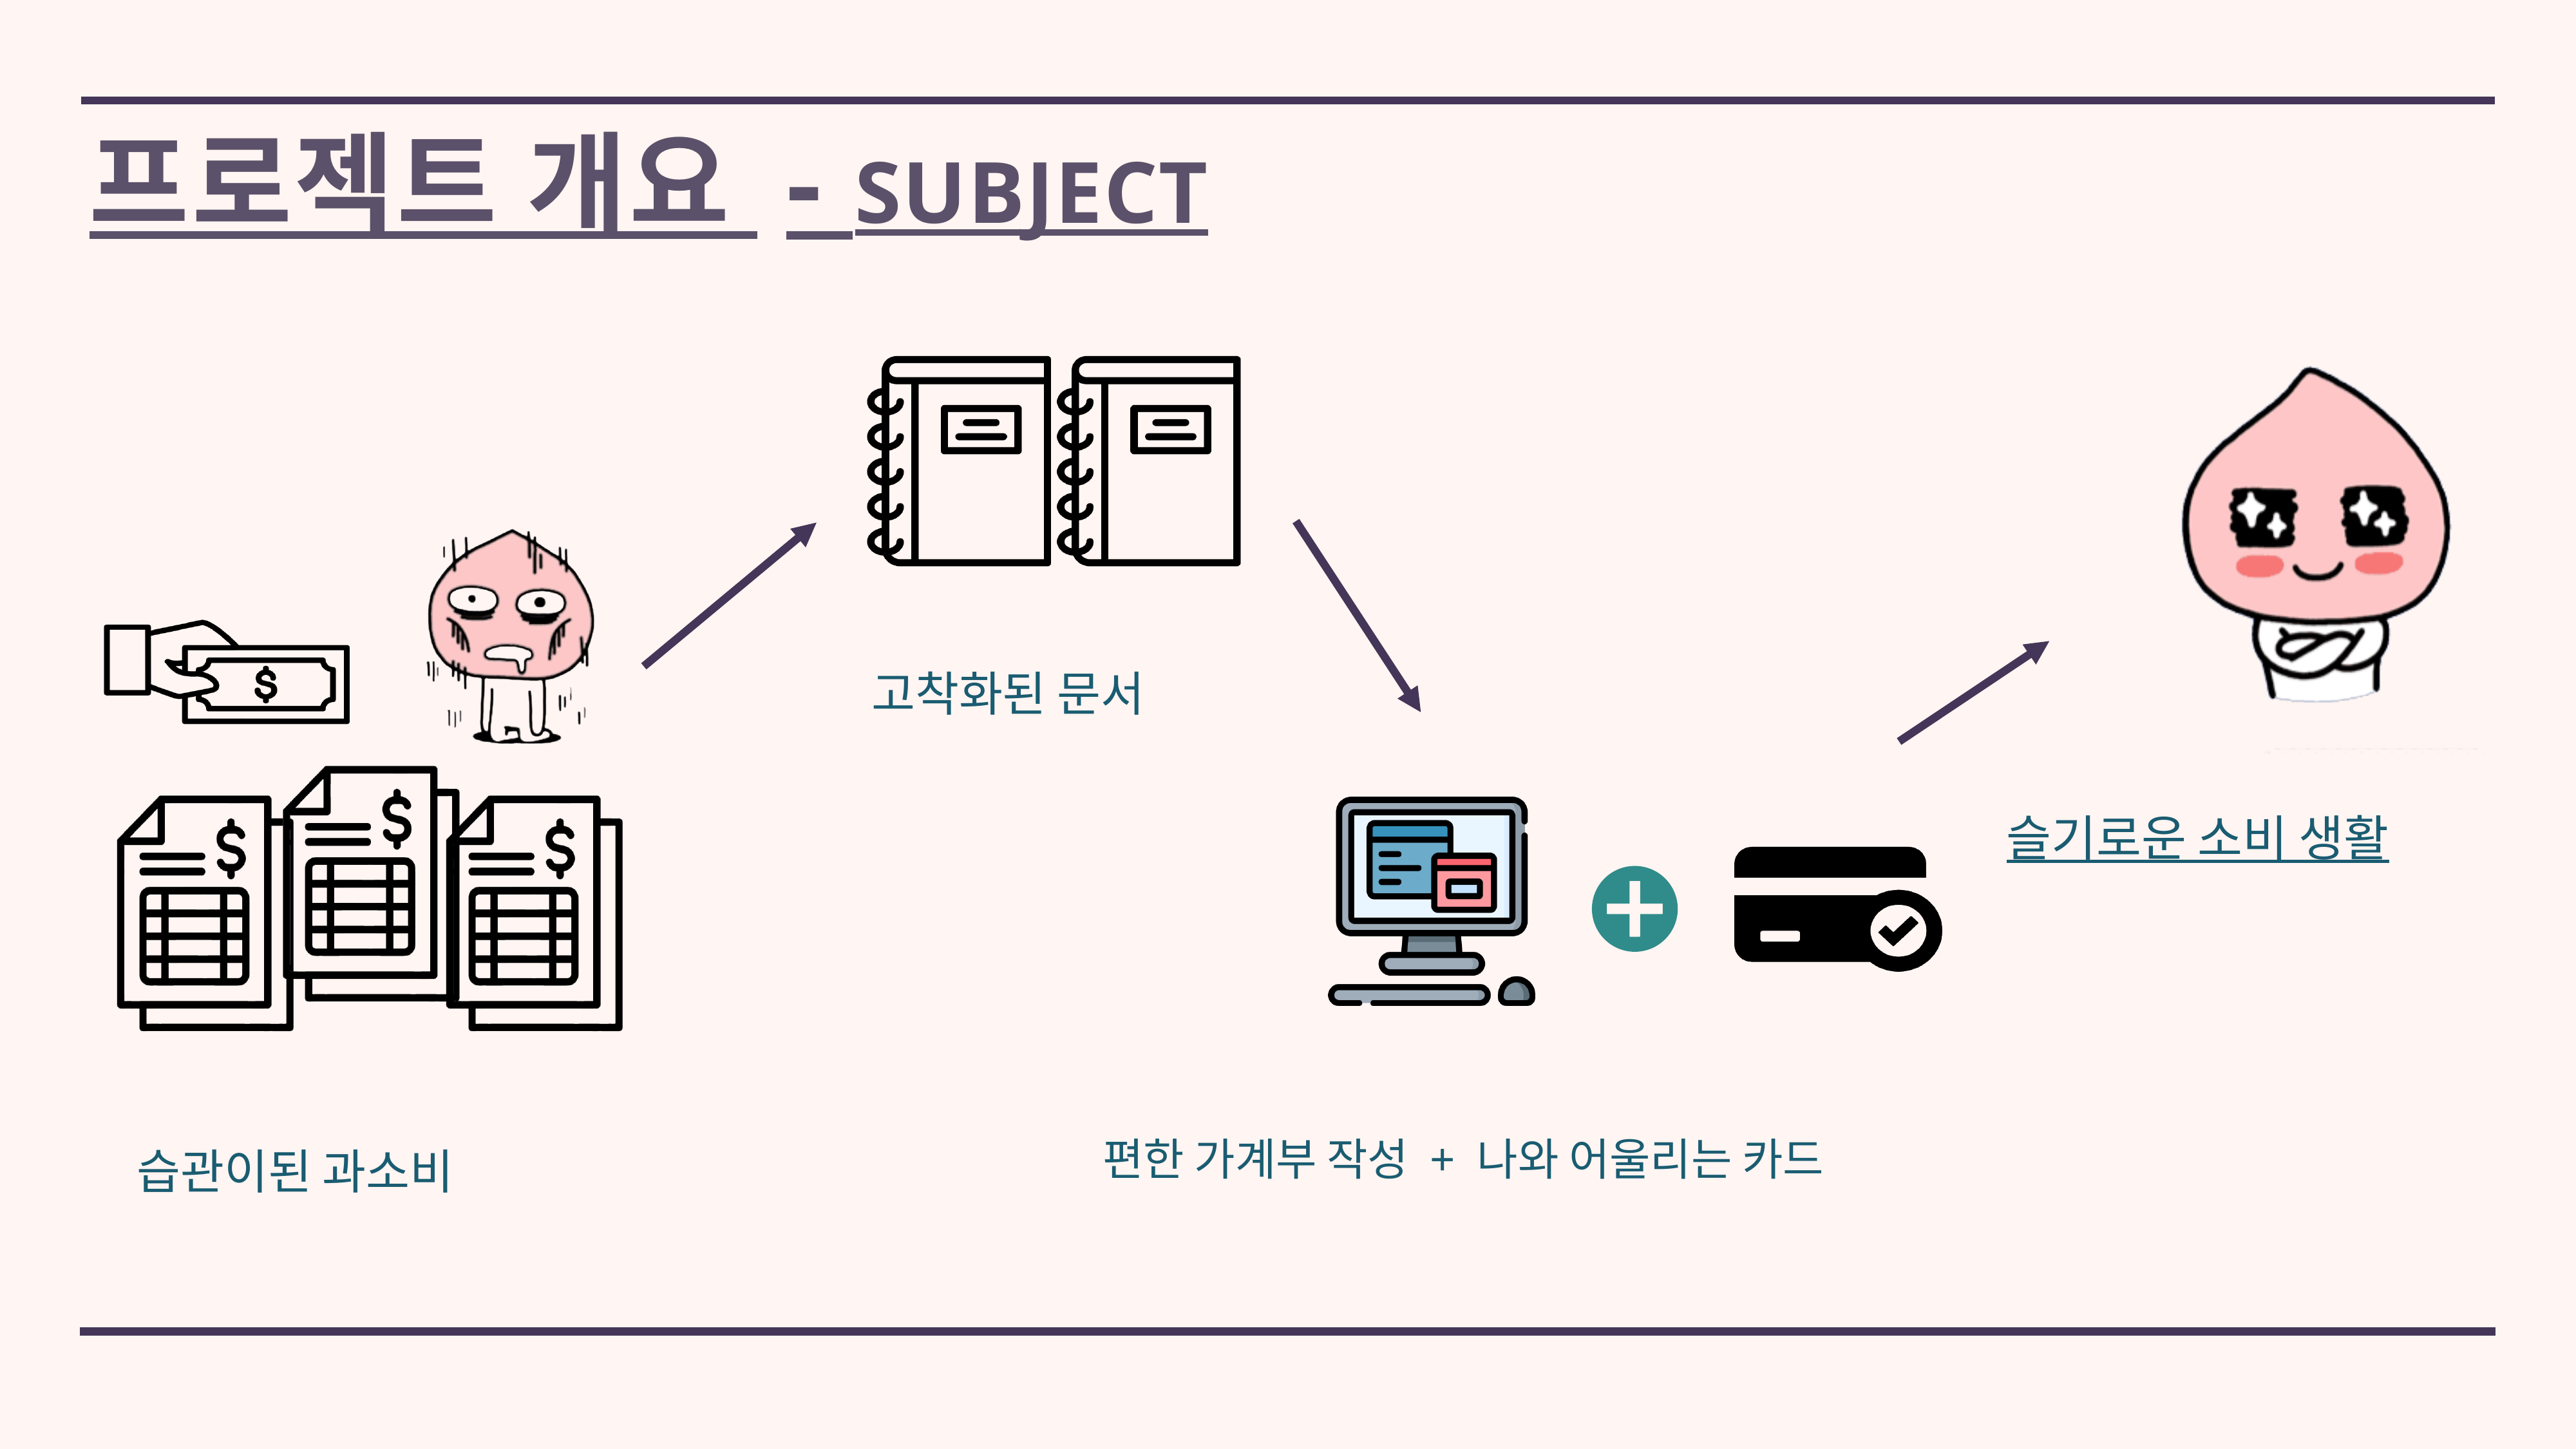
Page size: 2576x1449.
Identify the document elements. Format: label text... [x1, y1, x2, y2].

text_box [1591, 866, 1678, 952]
picture [87, 513, 652, 1036]
text_box 습관이된 과소비 [95, 1087, 693, 1209]
picture [2068, 250, 2546, 753]
title 프로젝트 개요 - SUBJECT [84, 123, 1217, 299]
text_box [643, 522, 817, 667]
picture [1327, 796, 1535, 1006]
picture [1734, 811, 1942, 1006]
text_box 고착화된 문서 [830, 609, 1374, 732]
text_box 편한 가계부 작성 + 나와 어울리는 카드 [1059, 1090, 2107, 1194]
text_box [1899, 641, 2050, 742]
picture [841, 349, 1266, 574]
text_box [1296, 521, 1421, 712]
text_box 슬기로운 소비 생활 [1960, 773, 2558, 876]
